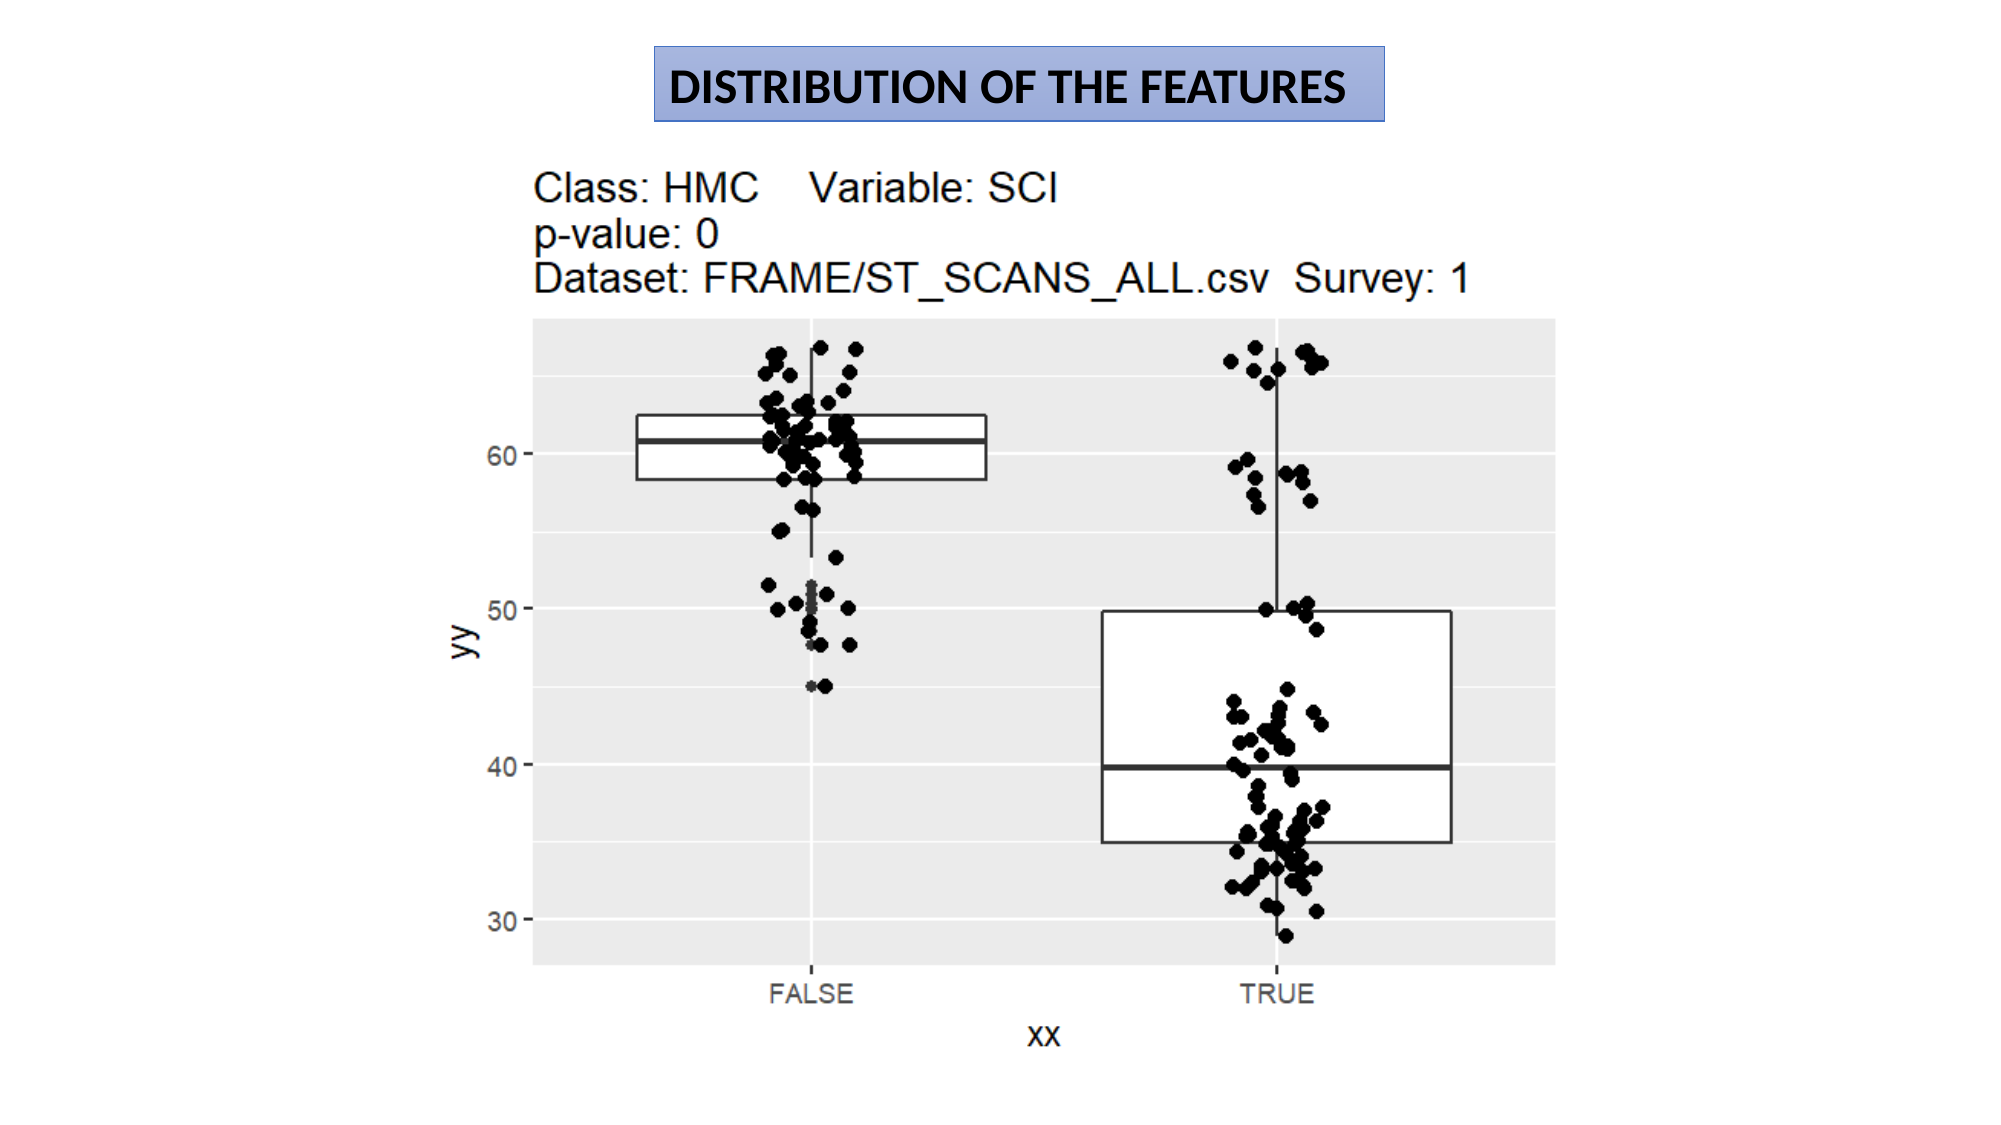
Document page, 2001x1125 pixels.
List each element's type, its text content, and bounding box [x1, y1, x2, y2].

text_box DISTRIBUTION OF THE FEATURES [654, 46, 1385, 122]
picture [426, 152, 1574, 1071]
